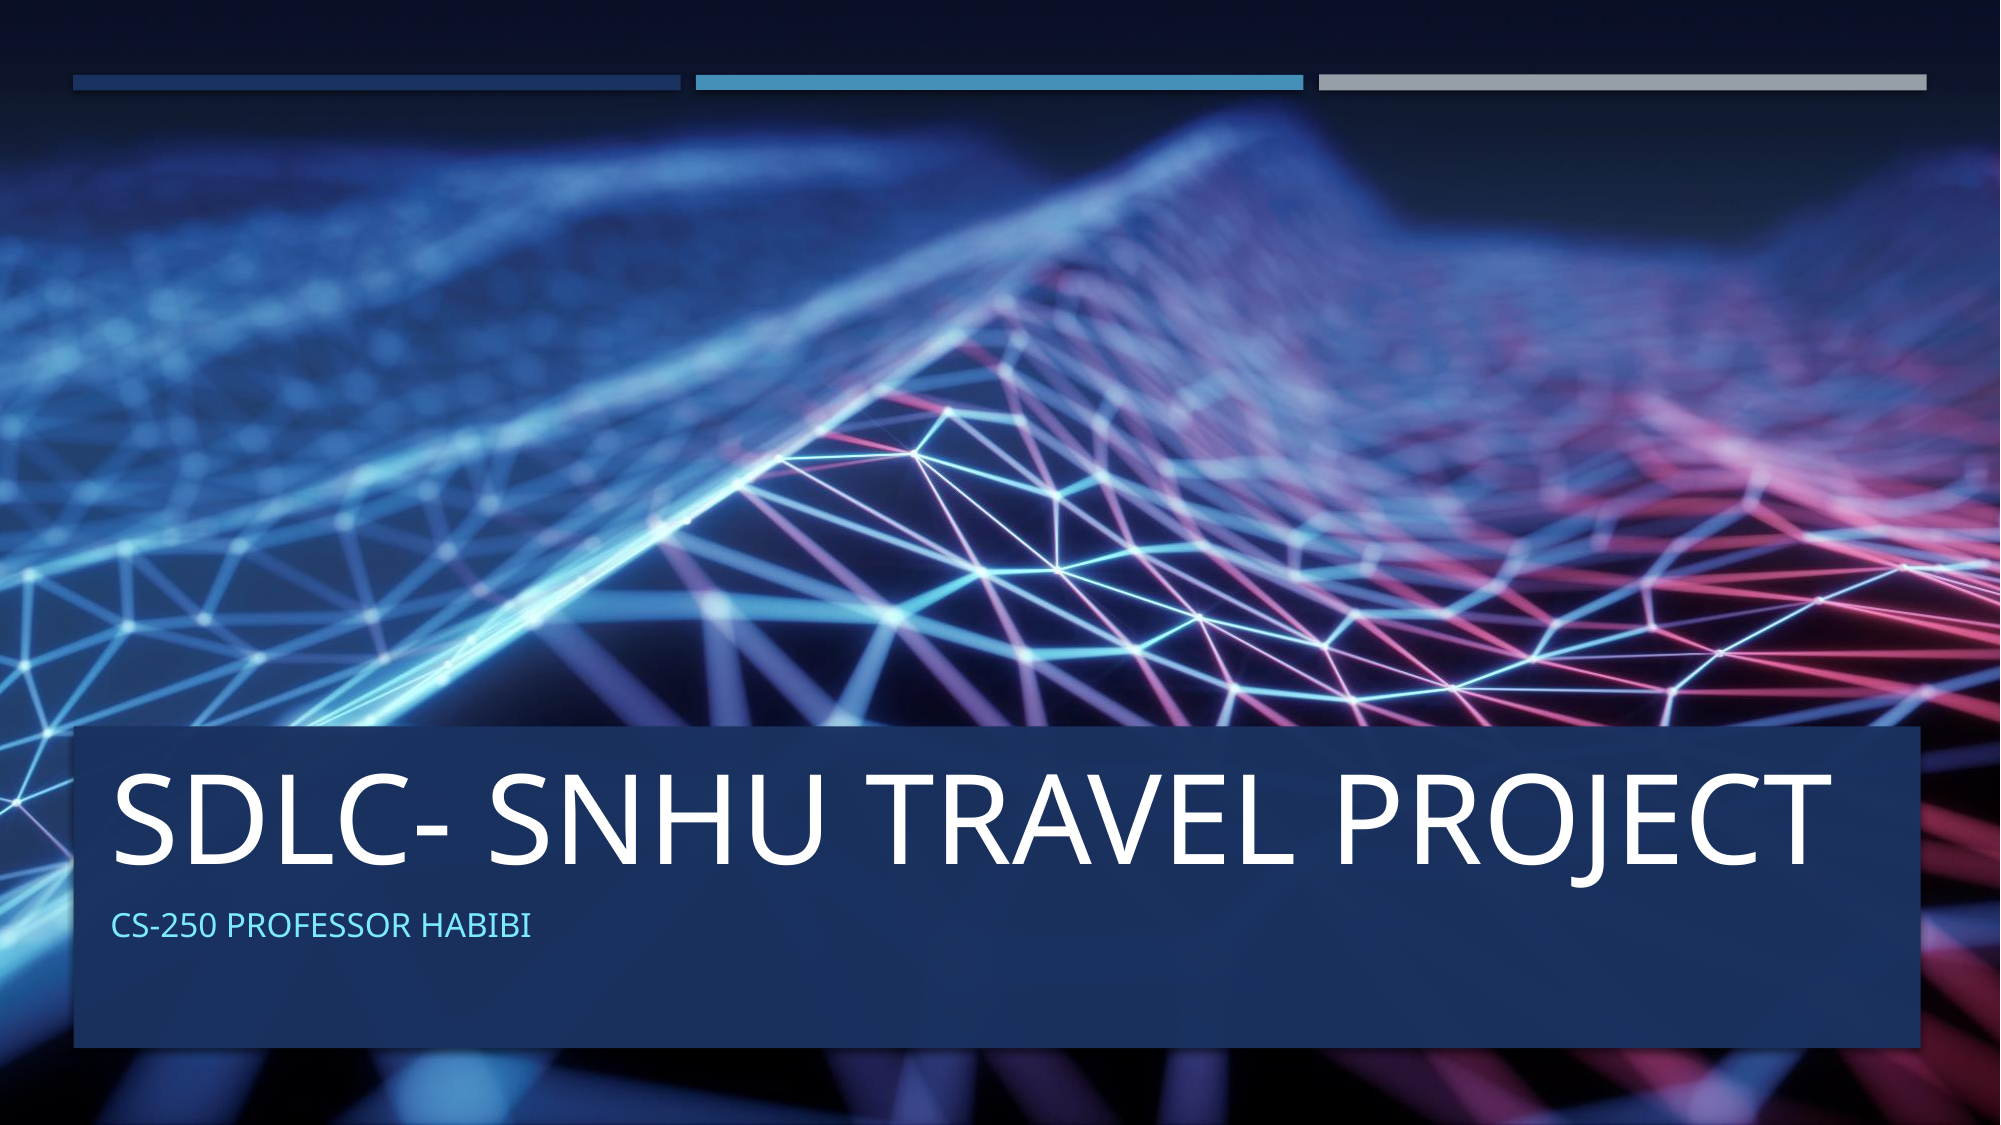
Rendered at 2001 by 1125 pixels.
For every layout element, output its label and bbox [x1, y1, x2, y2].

text_box [72, 73, 1928, 92]
picture [0, 0, 2000, 1125]
